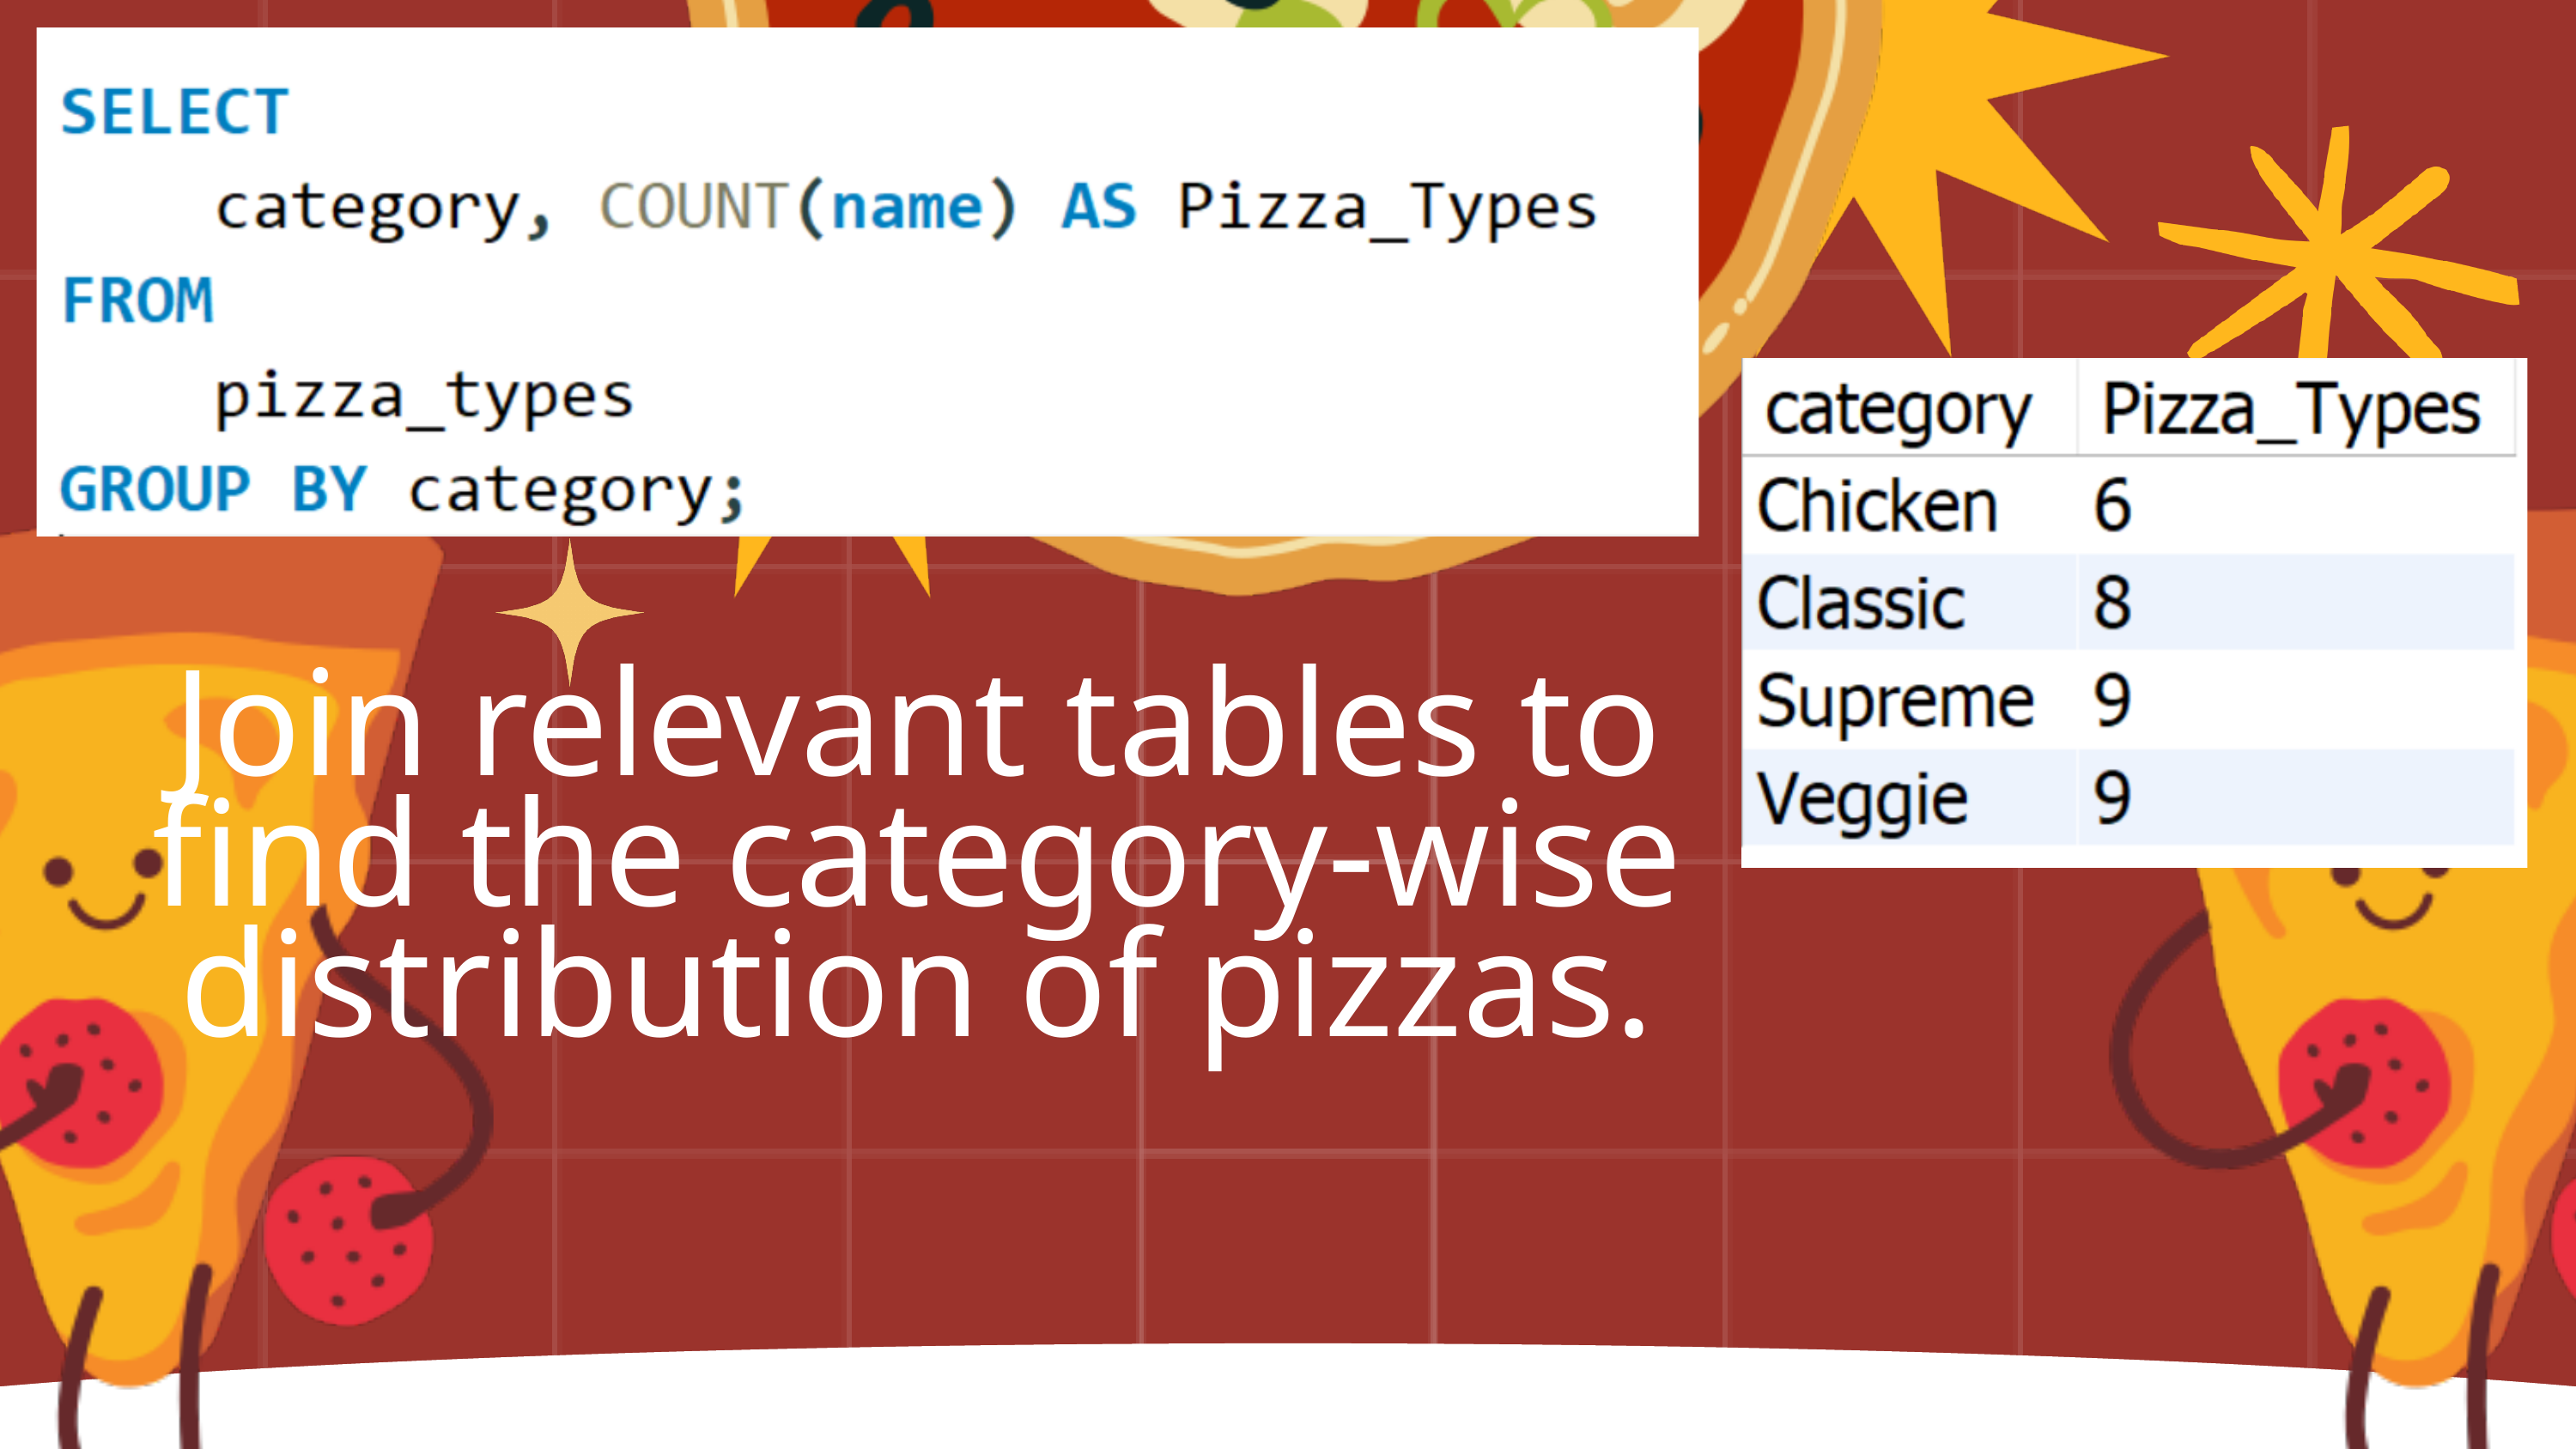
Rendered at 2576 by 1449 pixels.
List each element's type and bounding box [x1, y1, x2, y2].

text_box [0, 1343, 2576, 1449]
text_box [0, 0, 2576, 1340]
